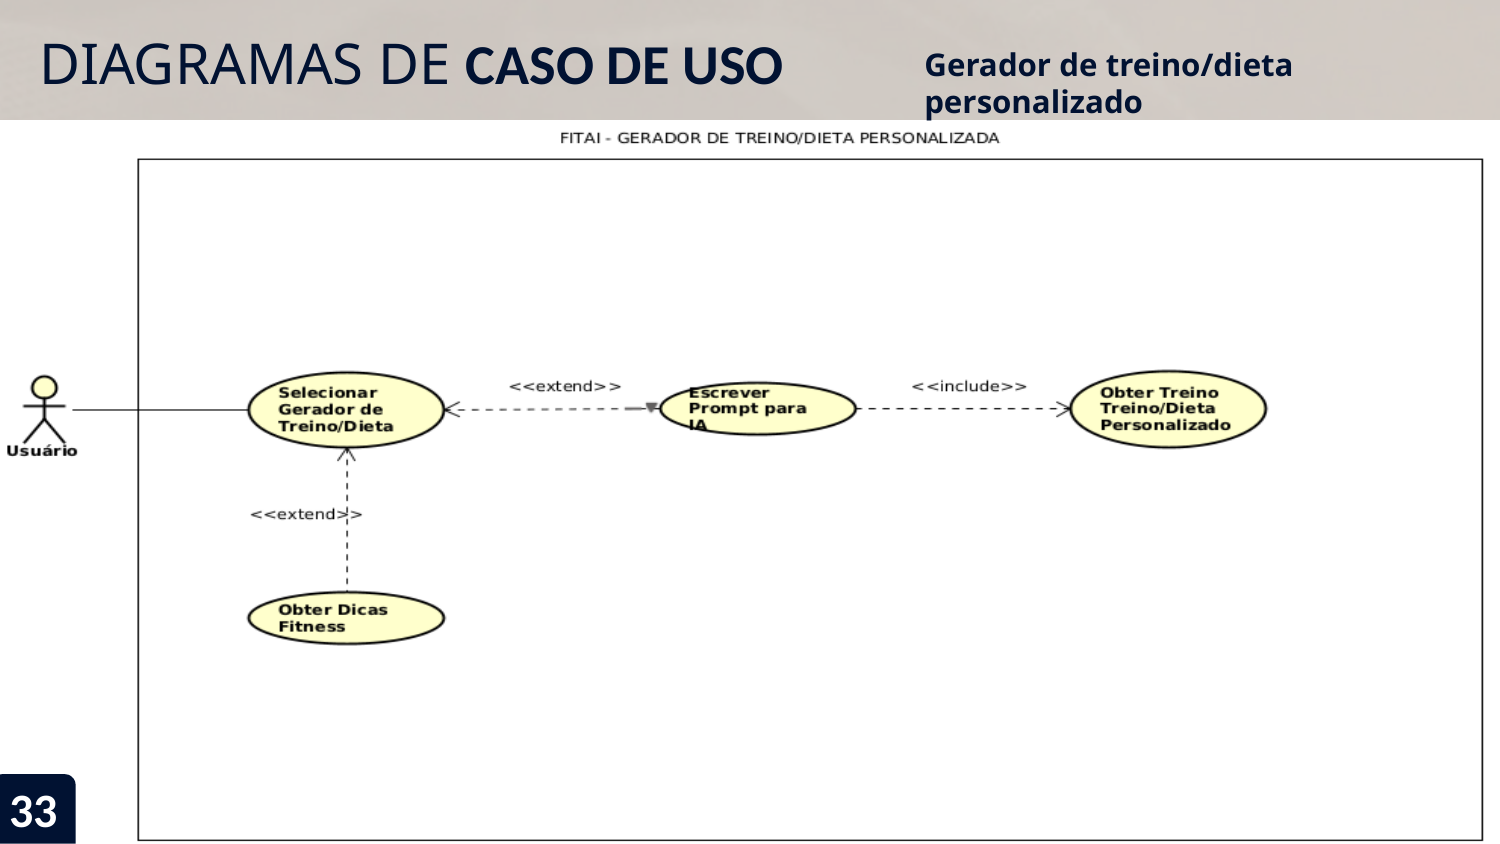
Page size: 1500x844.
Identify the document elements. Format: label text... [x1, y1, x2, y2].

title DIAGRAMAS DE CASO DE USO [39, 28, 913, 119]
picture [0, 0, 1500, 844]
text_box Gerador de treino/dieta personalizado [924, 44, 1500, 120]
